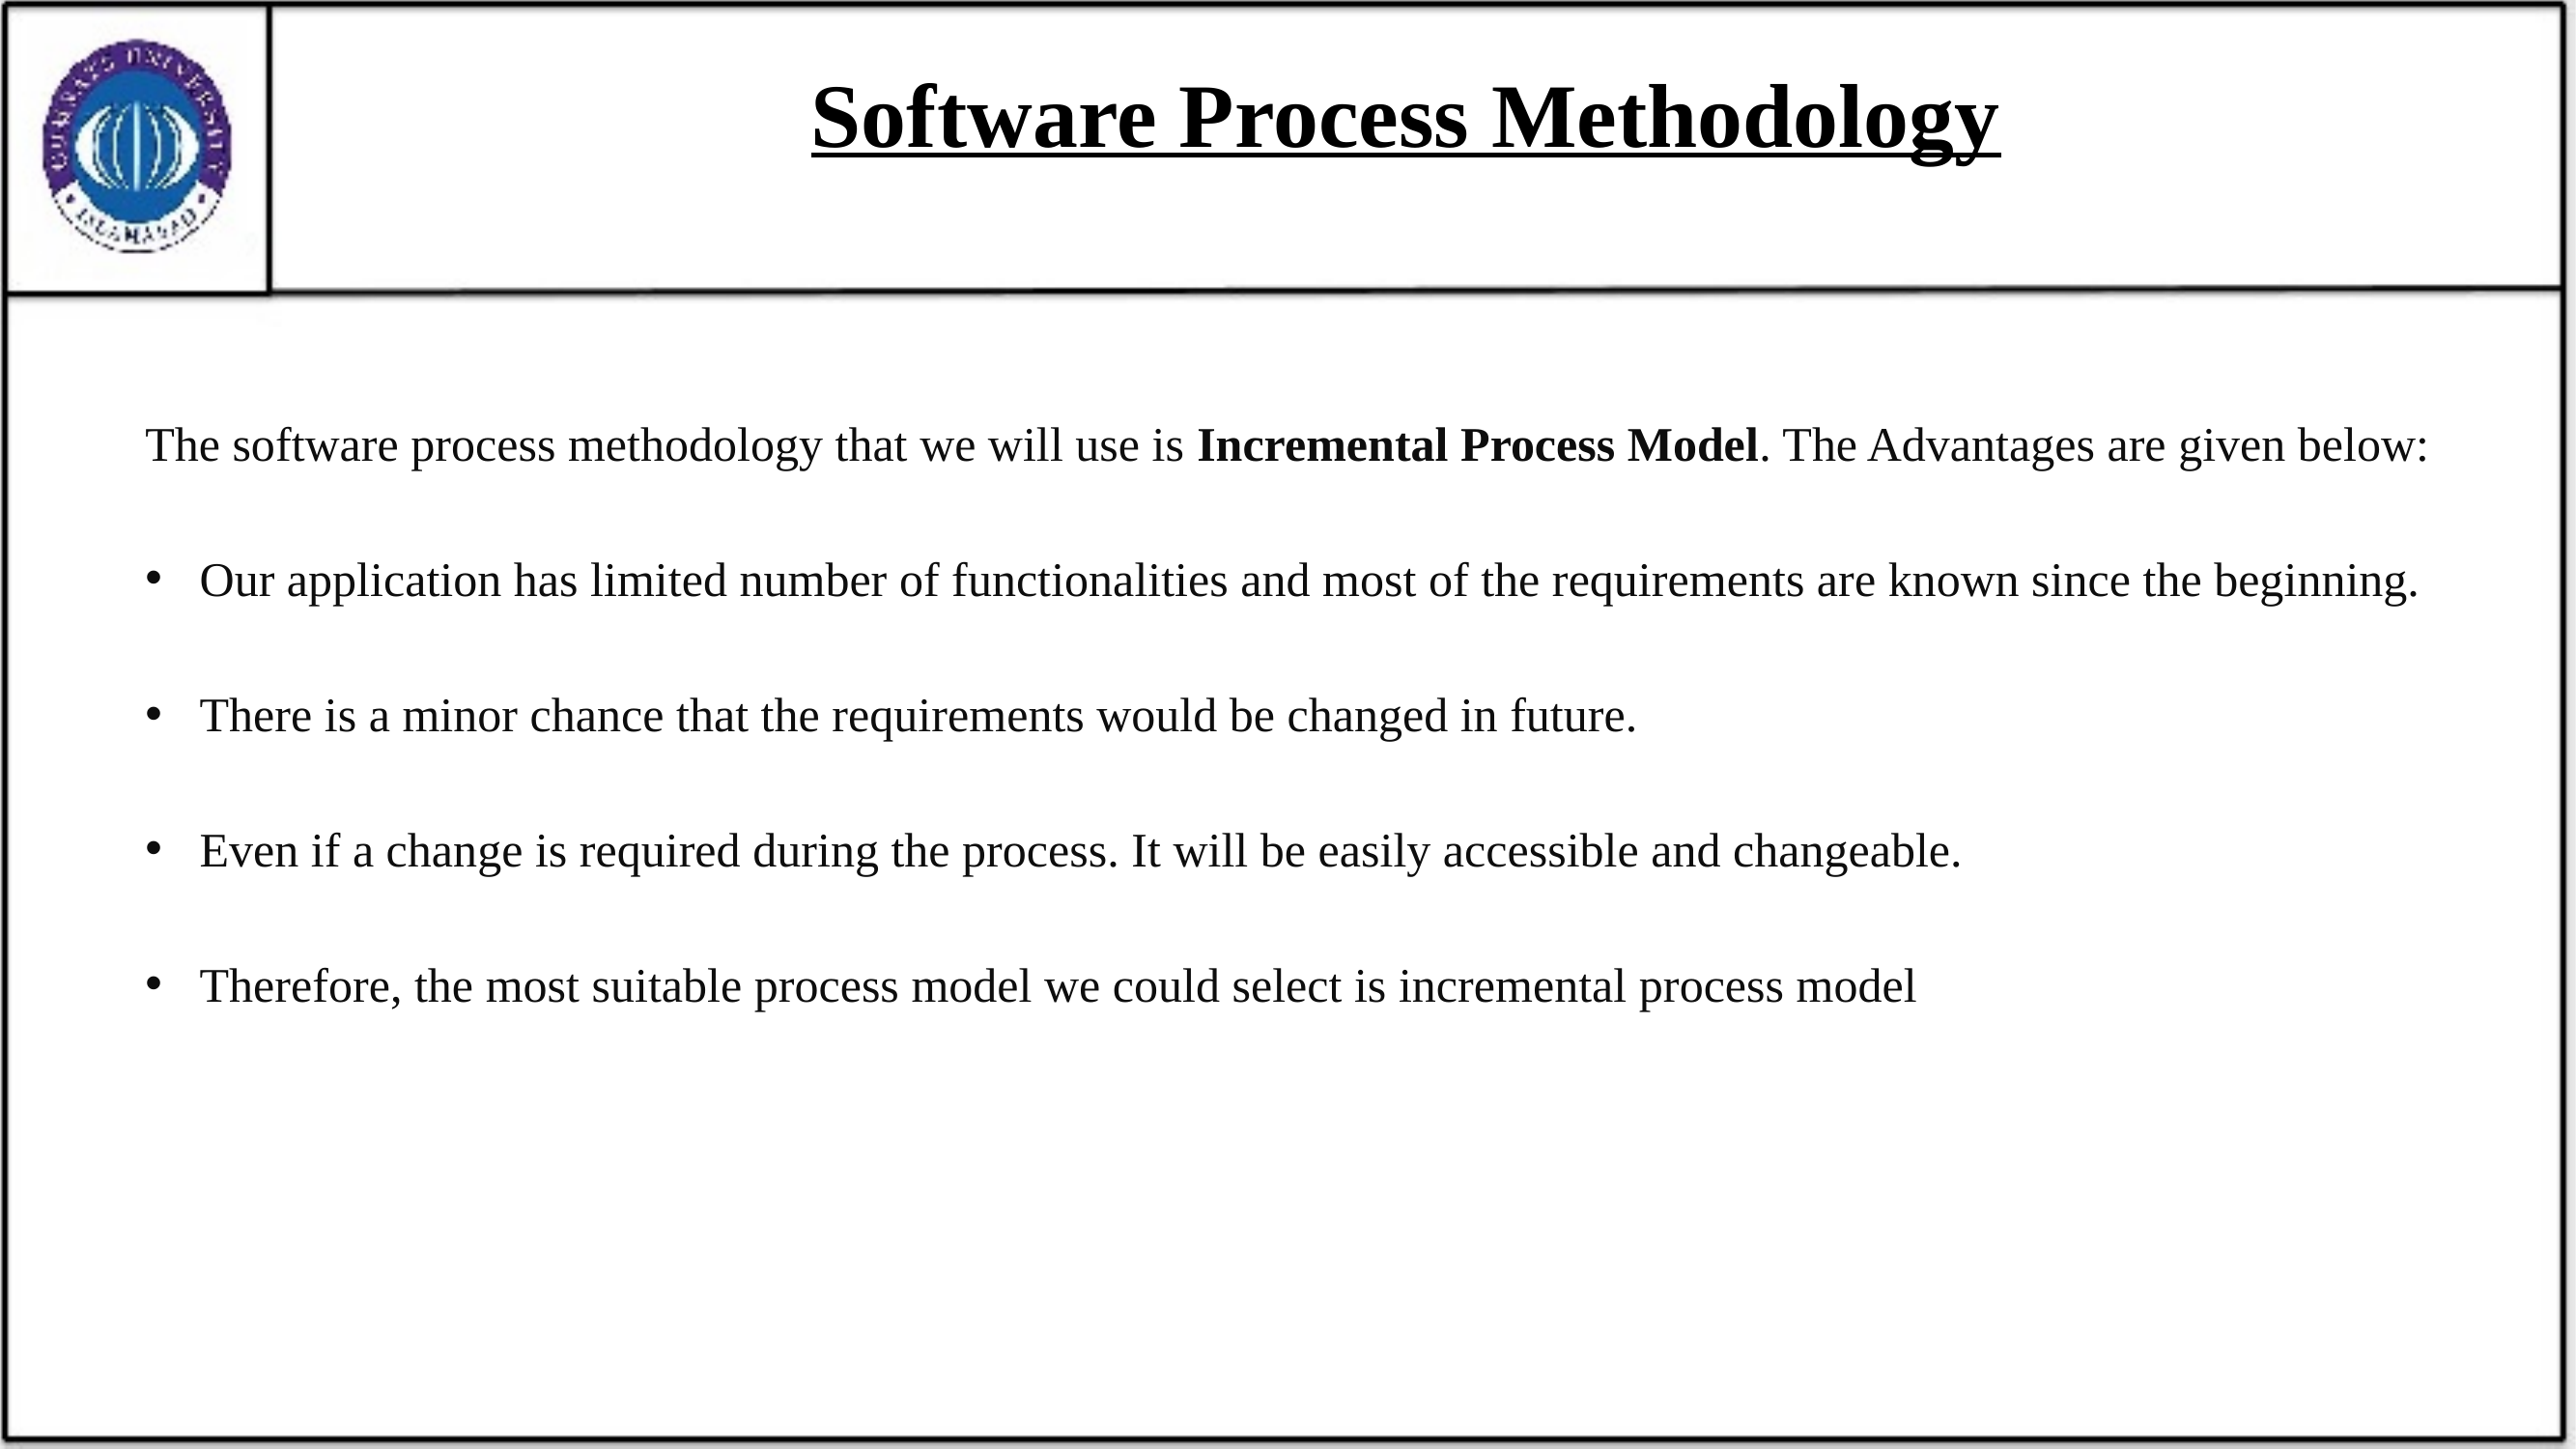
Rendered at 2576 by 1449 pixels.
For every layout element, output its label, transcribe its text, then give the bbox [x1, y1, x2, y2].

text_box The software process methodology that we will use is Incremental Process Model. The Advantages are given below: Our application has limited number of functionalities and most of the requirements are known since the beginning. There is a minor chance that the requirements would be changed in future. Even if a change is required during the process. It will be easily accessible and changeable. Therefore, the most suitable process model we could select is incremental process model [56, 337, 2520, 1401]
title Software Process Methodology [425, 48, 2387, 230]
picture [0, 0, 2576, 1449]
